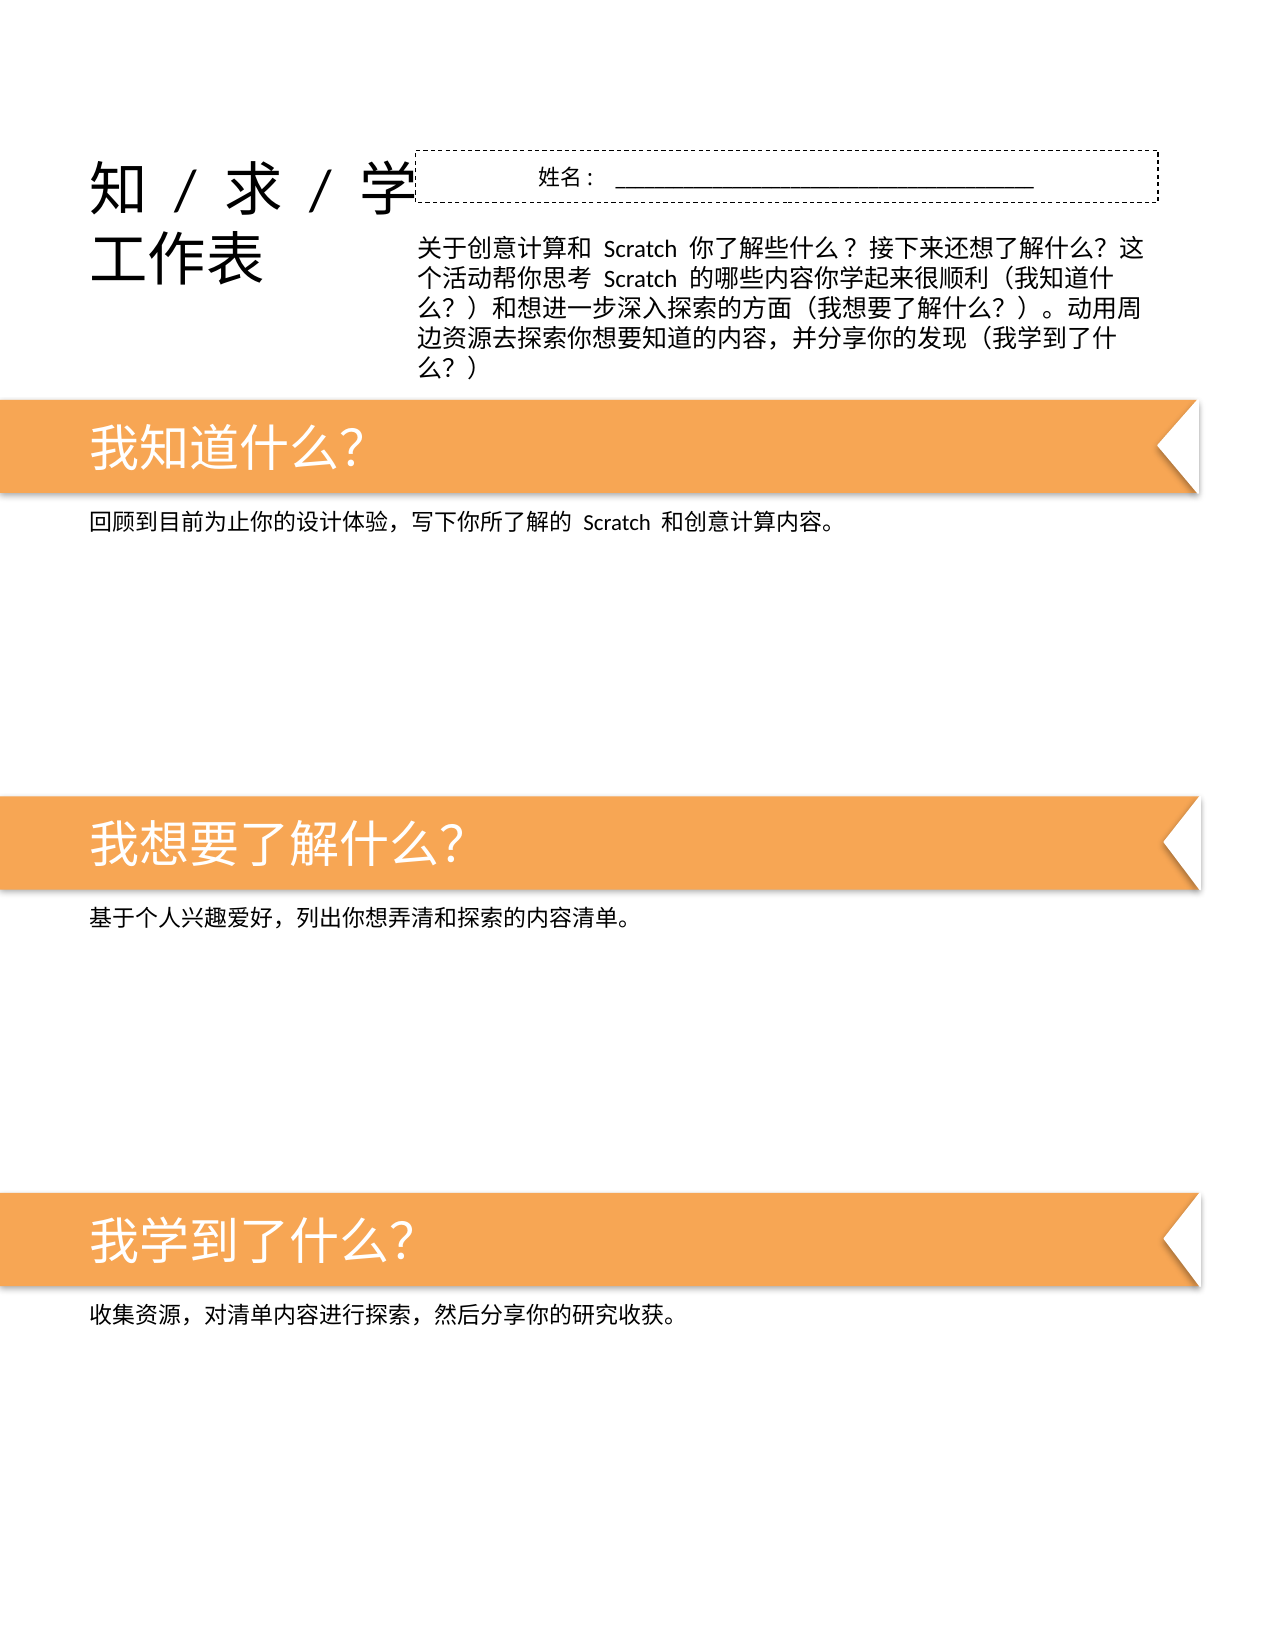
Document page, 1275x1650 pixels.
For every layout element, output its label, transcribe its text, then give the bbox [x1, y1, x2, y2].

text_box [0, 399, 1199, 494]
text_box 关于创意计算和 Scratch 你了解些什么 ？接下来还想了解什么？这个活动帮你思考 Scratch 的哪些内容你学起来很顺利（我知道什么？）和想进一步深入探索的方面（我想要了解什么？）。动用周边资源去探索你想要知道的内容，并分享你的发现（我学到了什么？） [402, 225, 1169, 391]
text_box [0, 796, 1201, 890]
text_box 回顾到目前为止你的设计体验，写下你所了解的 Scratch 和创意计算内容。 [74, 502, 1090, 542]
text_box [0, 1192, 1201, 1287]
text_box 收集资源，对清单内容进行探索，然后分享你的研究收获。 [74, 1295, 1090, 1336]
text_box 姓名: ___________________________________________ [456, 150, 1159, 203]
text_box 知 / 求 / 学 工作表 [74, 145, 456, 300]
text_box 基于个人兴趣爱好，列出你想弄清和探索的内容清单。 [74, 898, 1090, 939]
